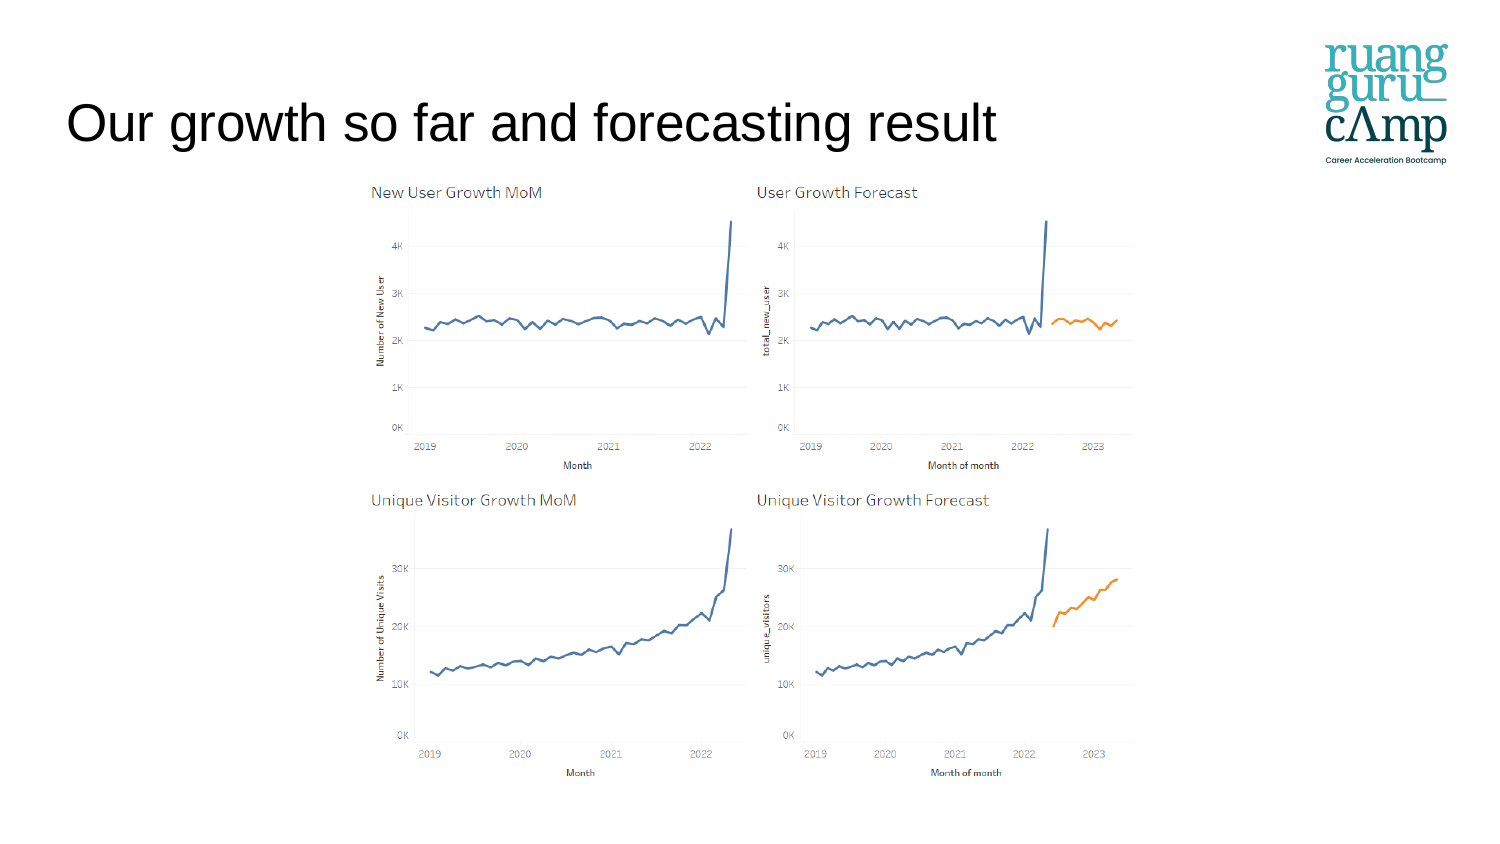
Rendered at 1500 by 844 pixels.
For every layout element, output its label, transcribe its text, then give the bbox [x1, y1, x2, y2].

picture [1322, 41, 1450, 168]
picture [357, 166, 1142, 794]
title Our growth so far and forecasting result [51, 72, 1317, 167]
